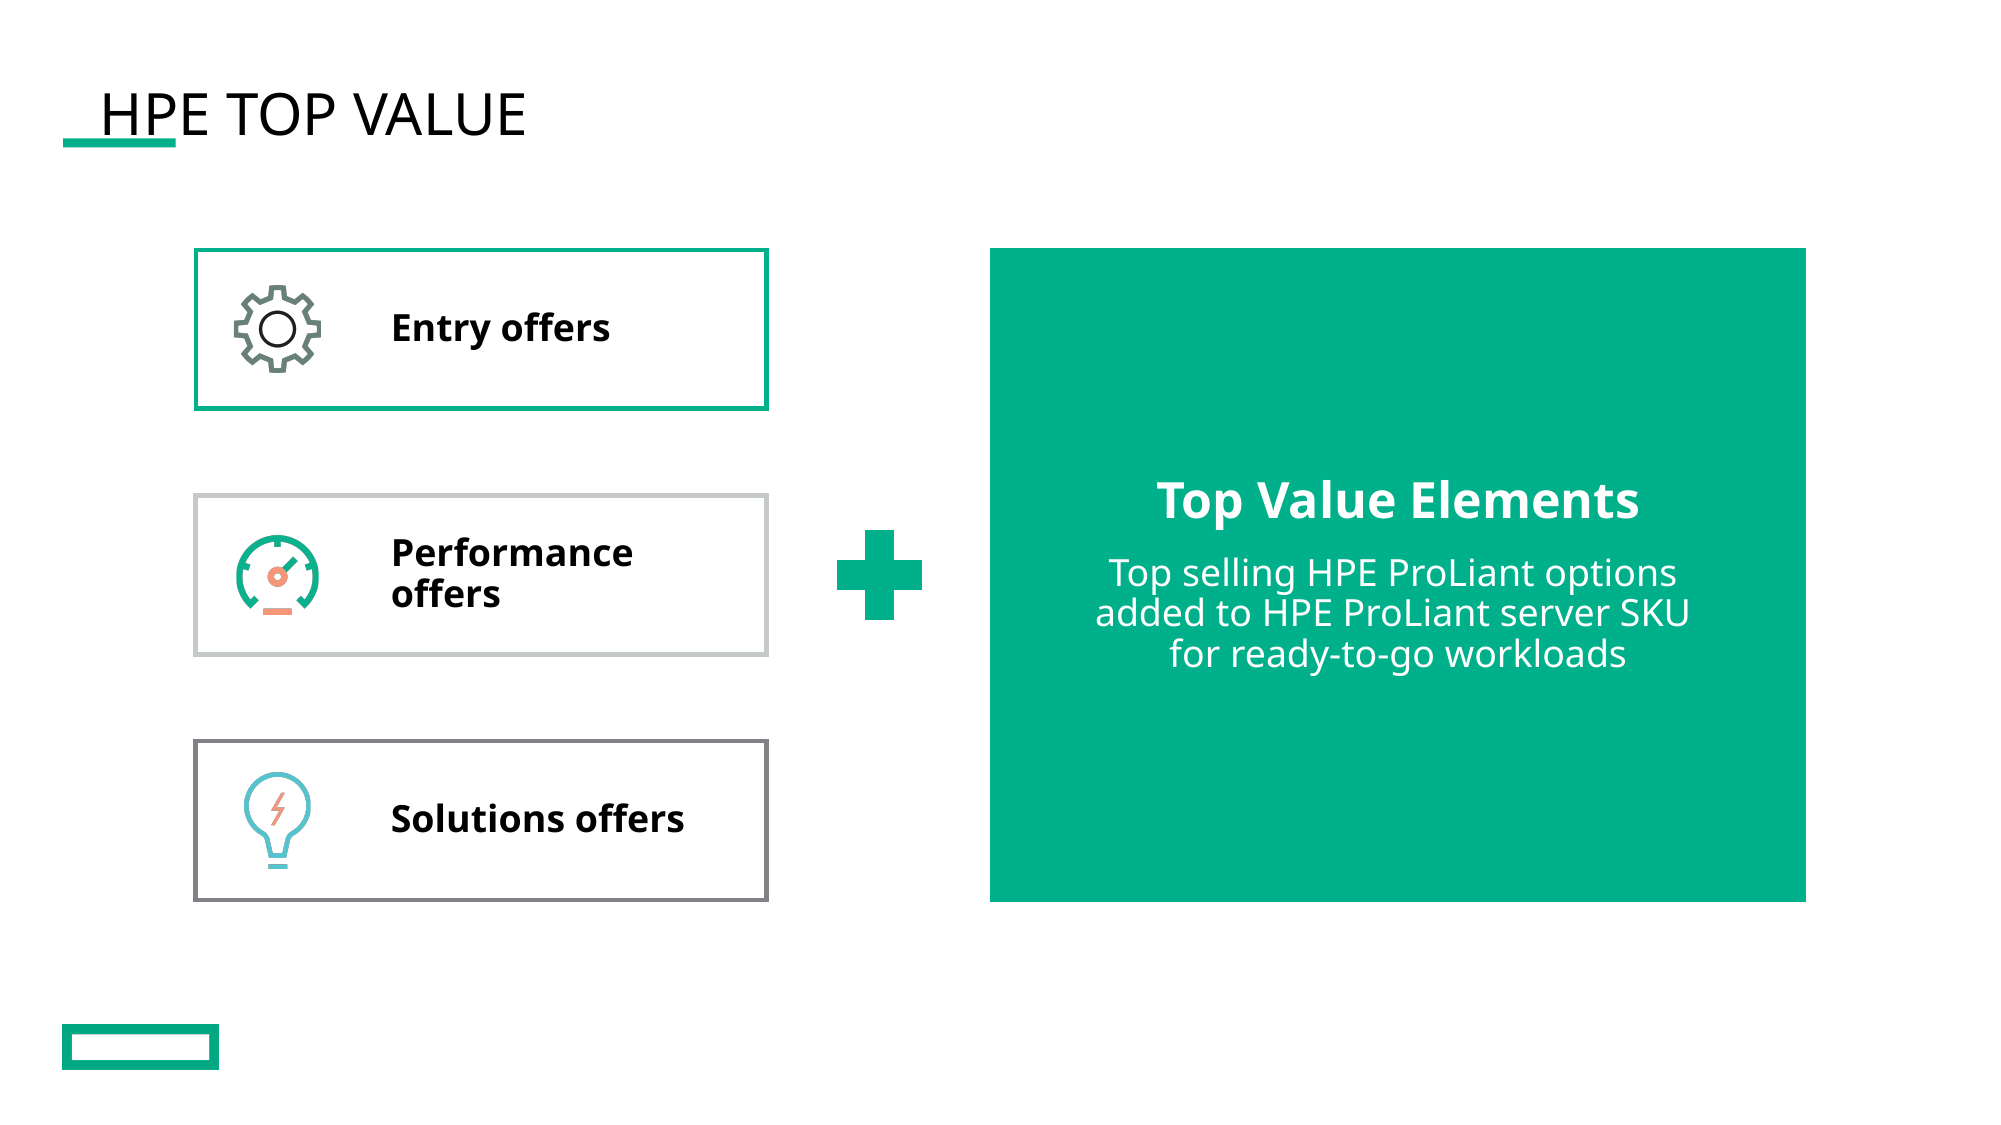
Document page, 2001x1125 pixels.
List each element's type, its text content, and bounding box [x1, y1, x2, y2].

title HPE Top Value [99, 85, 1900, 225]
picture [62, 1024, 219, 1070]
picture [244, 772, 311, 869]
picture [236, 535, 319, 615]
text_box Top Value Elements Top selling HPE ProLiant options added to HPE ProLiant server SKU for ready-to-go workloads [991, 249, 1805, 901]
text_box Solutions offers [195, 740, 768, 901]
text_box Performance offers [195, 494, 768, 655]
picture [233, 285, 321, 373]
text_box Entry offers [195, 249, 768, 410]
text_box [837, 531, 921, 619]
